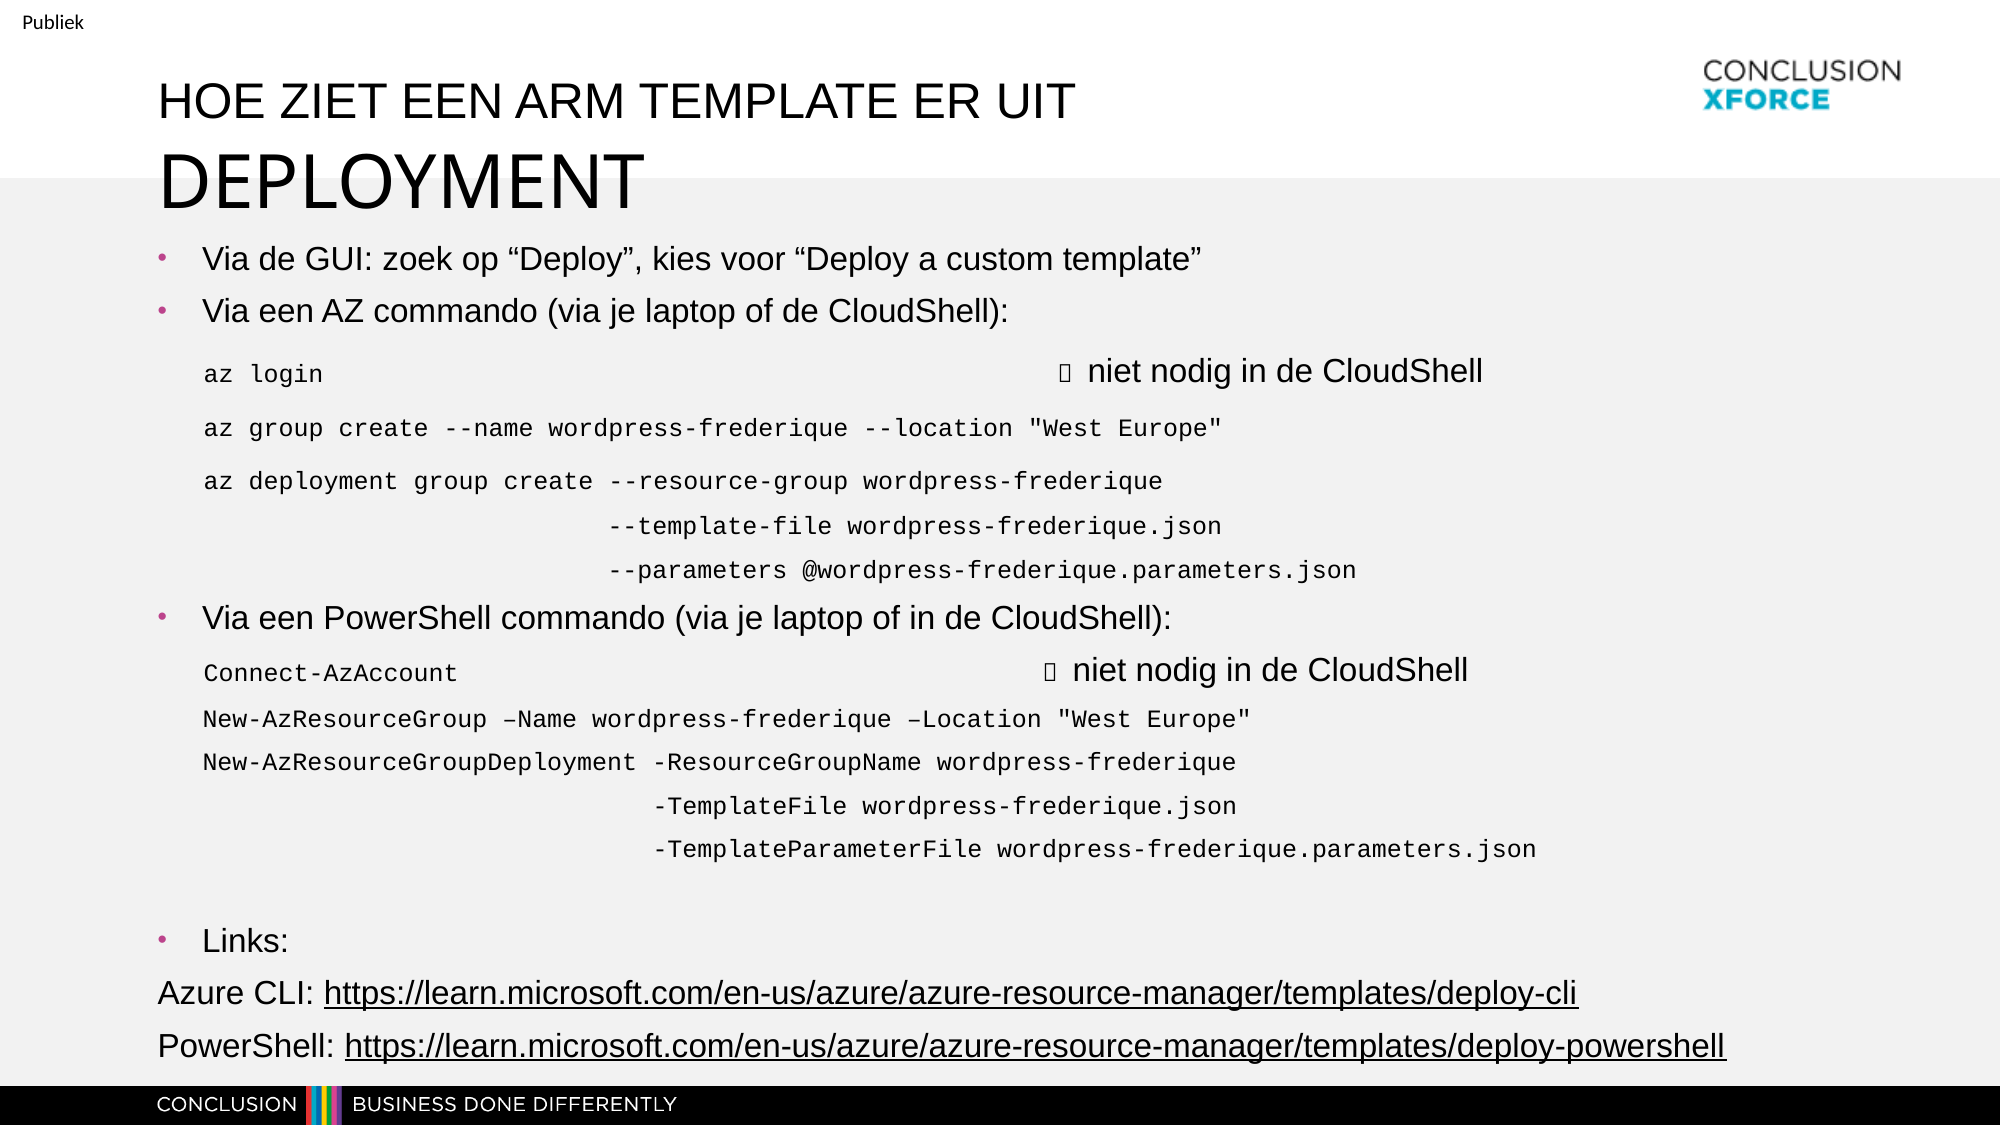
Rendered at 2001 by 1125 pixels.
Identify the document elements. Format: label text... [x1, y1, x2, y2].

title Hoe ziet een ARM template er uit [157, 87, 1469, 114]
picture [318, 1086, 2000, 1125]
picture [0, 1086, 315, 1125]
picture [1684, 39, 1923, 149]
list deployment Via de GUI: zoek op “Deploy”, kies voor “Deploy a custom template” Via een AZ commando (via je laptop of de CloudShell): az login  niet nodig in de CloudShell az group create --name wordpress-frederique --location "West Europe" az deployment group create --resource-group wordpress-frederique --template-file wordpress-frederique.json --parameters @wordpress-frederique.parameters.json Via een PowerShell commando (via je laptop of in de CloudShell): Connect-AzAccount  niet nodig in de CloudShell New-AzResourceGroup –Name wordpress-frederique –Location "West Europe" New-AzResourceGroupDeployment -ResourceGroupName wordpress-frederique -TemplateFile wordpress-frederique.json -TemplateParameterFile wordpress-frederique.parameters.json Links: Azure CLI: https://learn.microsoft.com/en-us/azure/azure-resource-manager/templates/deploy-cli PowerShell: https://learn.microsoft.com/en-us/azure/azure-resource-manager/templates/deploy-powershell [157, 211, 1893, 988]
